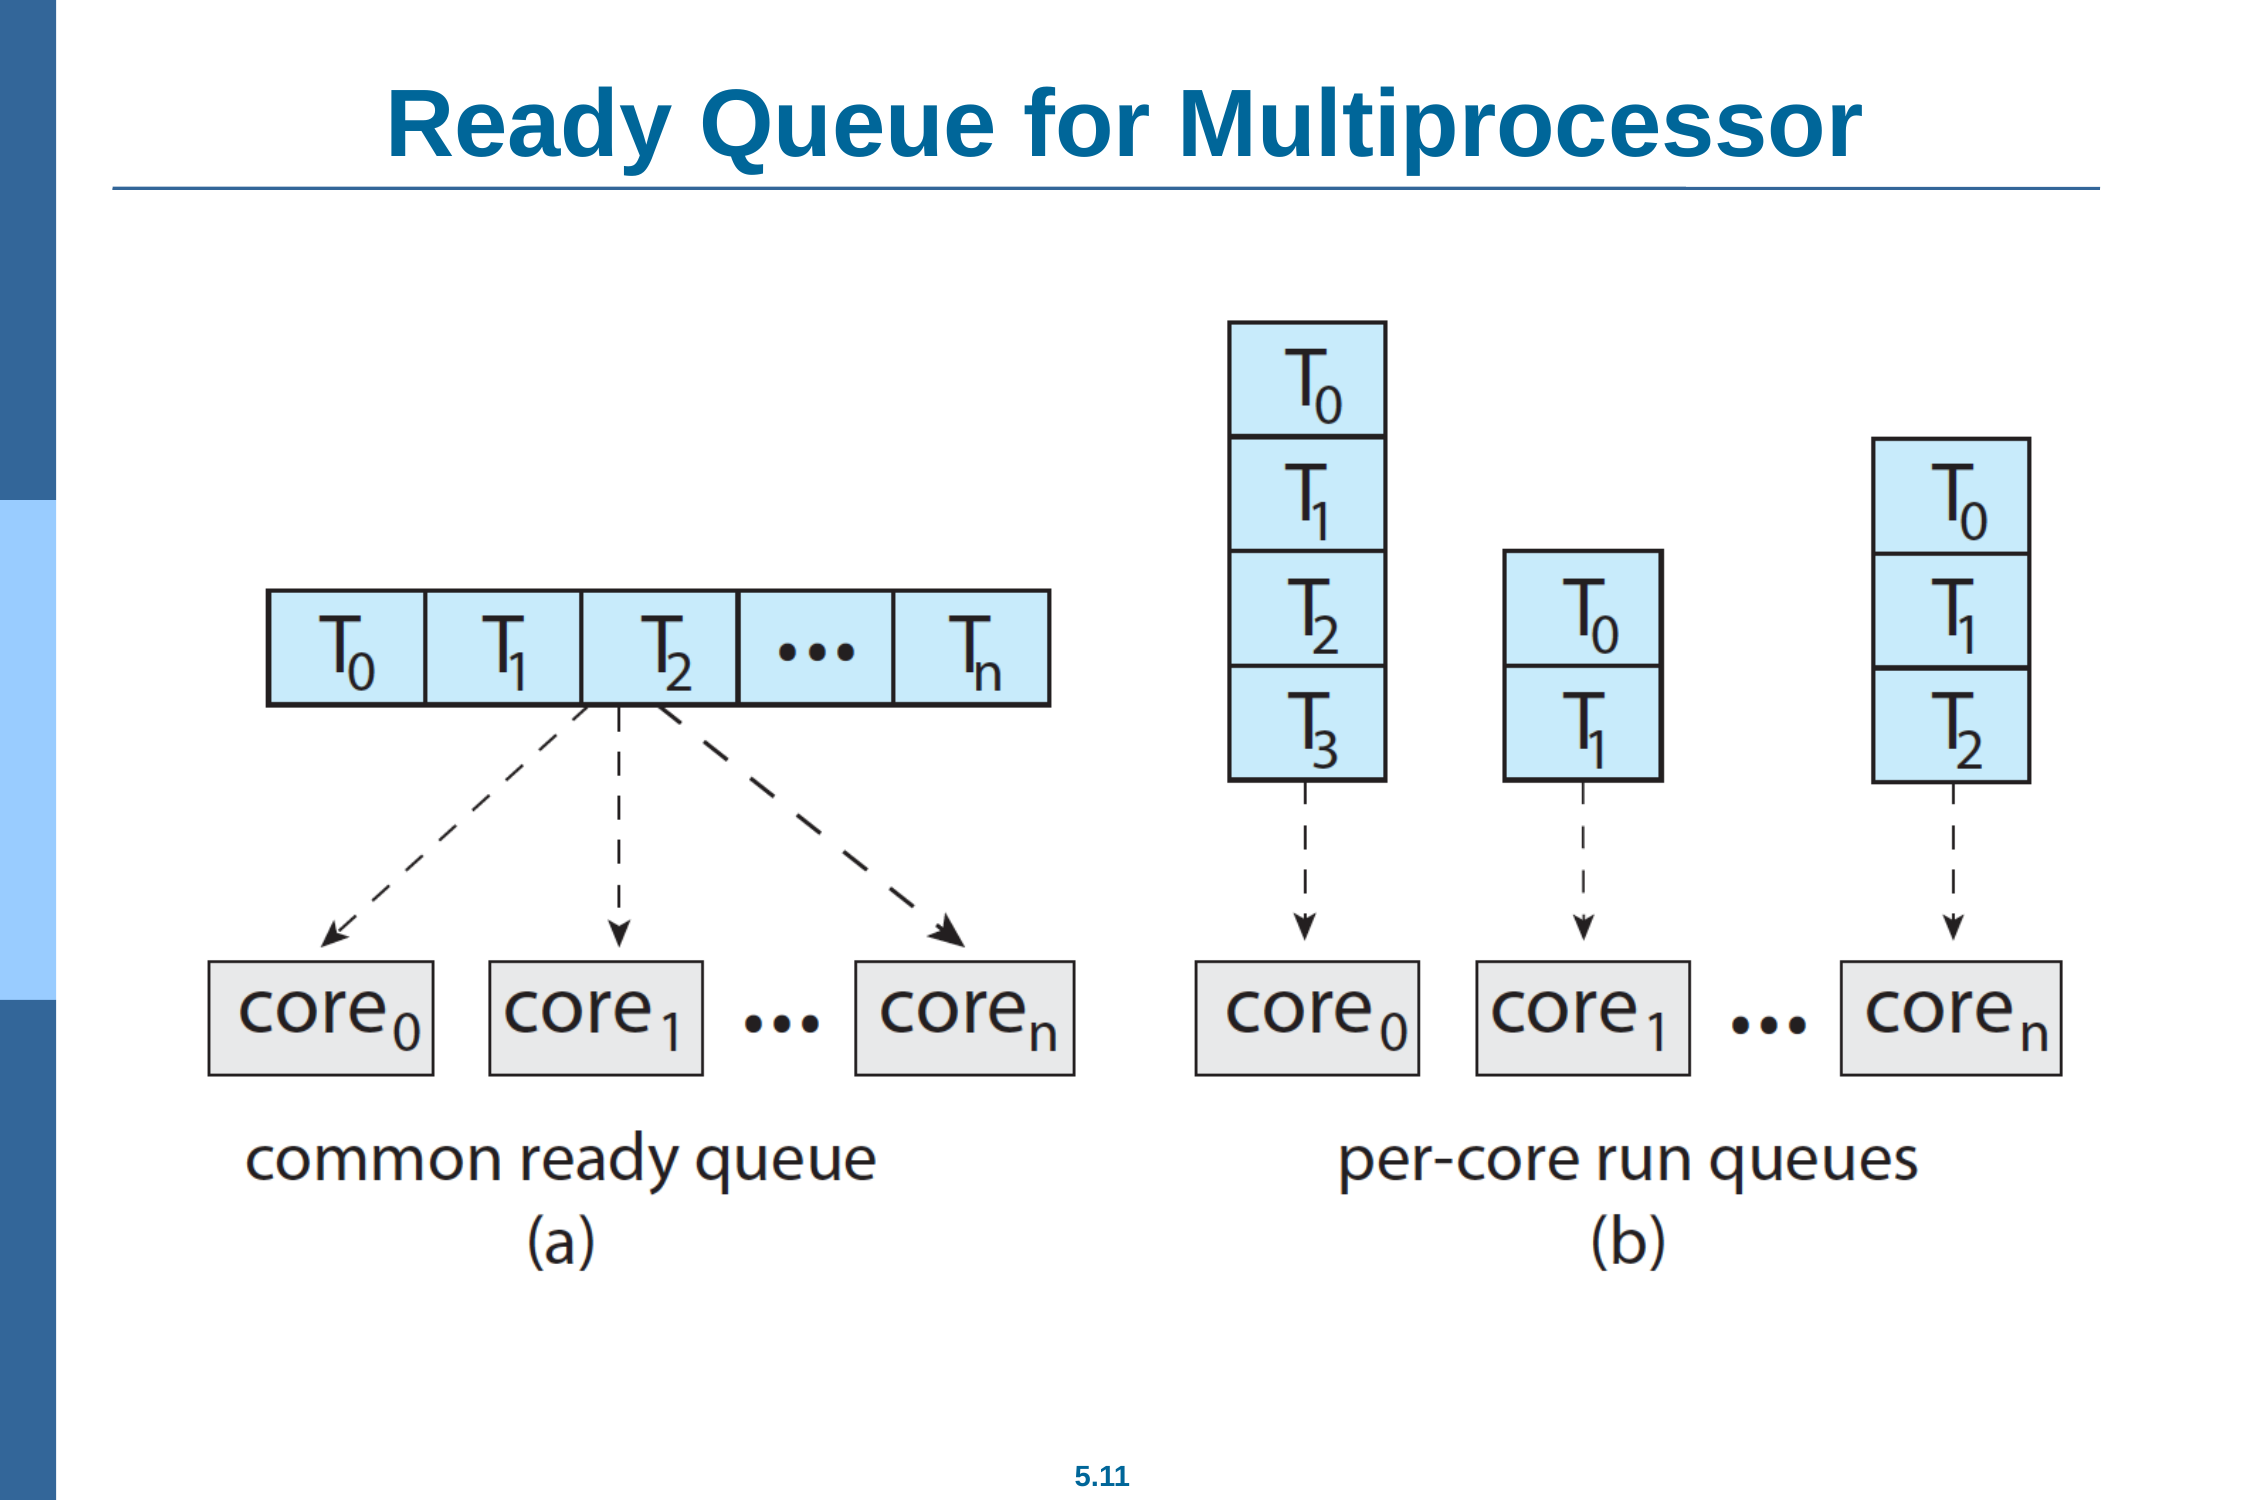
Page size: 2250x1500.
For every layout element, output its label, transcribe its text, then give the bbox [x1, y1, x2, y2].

title Ready Queue for Multiprocessor [112, 60, 2138, 187]
picture [178, 261, 2138, 1326]
